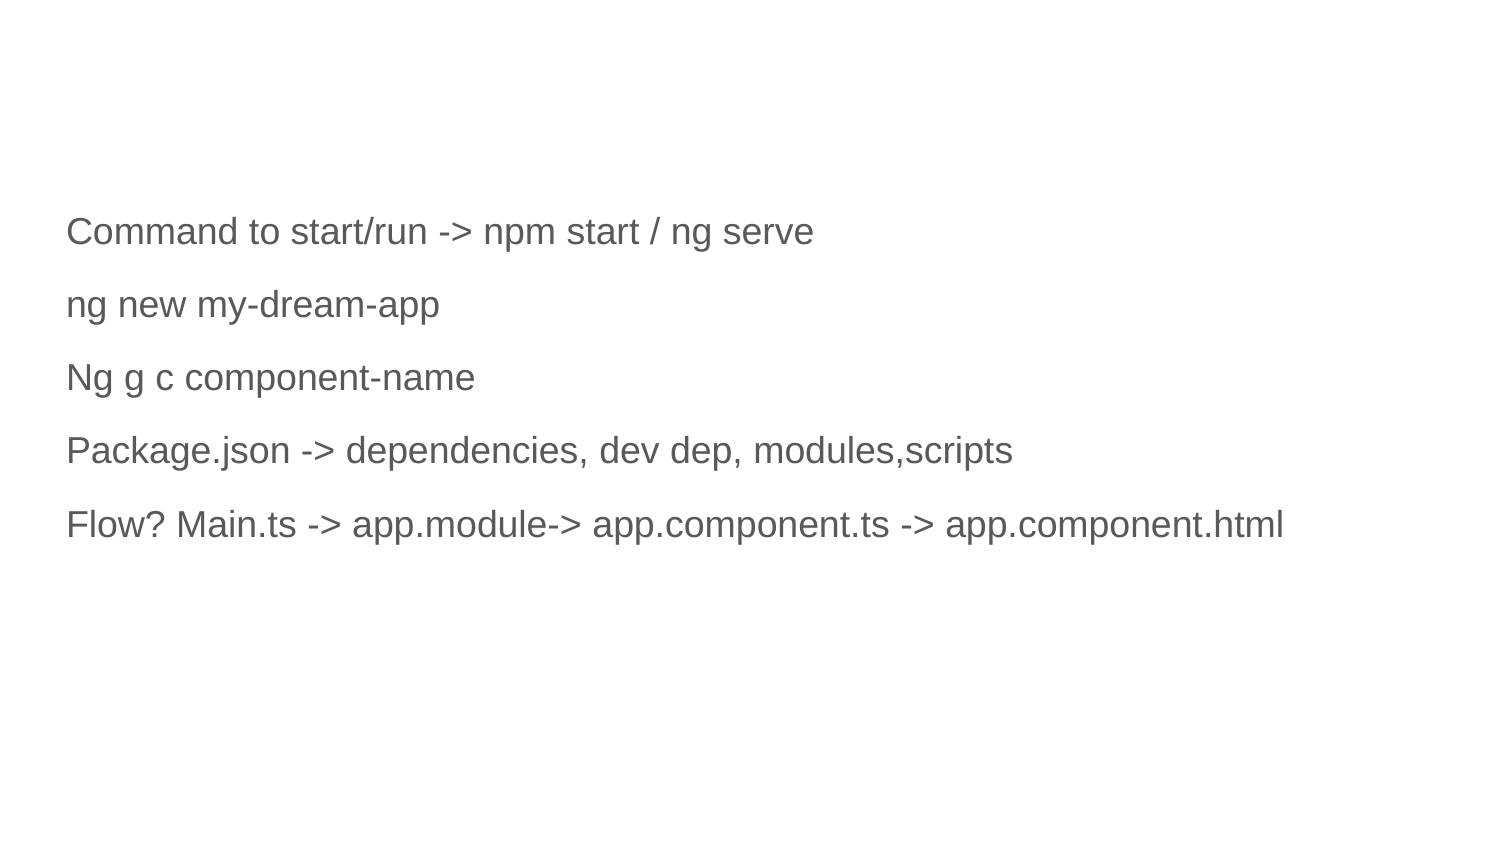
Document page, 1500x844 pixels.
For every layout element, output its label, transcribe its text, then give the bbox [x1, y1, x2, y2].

list Command to start/run -> npm start / ng serve ng new my-dream-app Ng g c component-name Package.json -> dependencies, dev dep, modules,scripts Flow? Main.ts -> app.module-> app.component.ts -> app.component.html [51, 189, 1449, 750]
